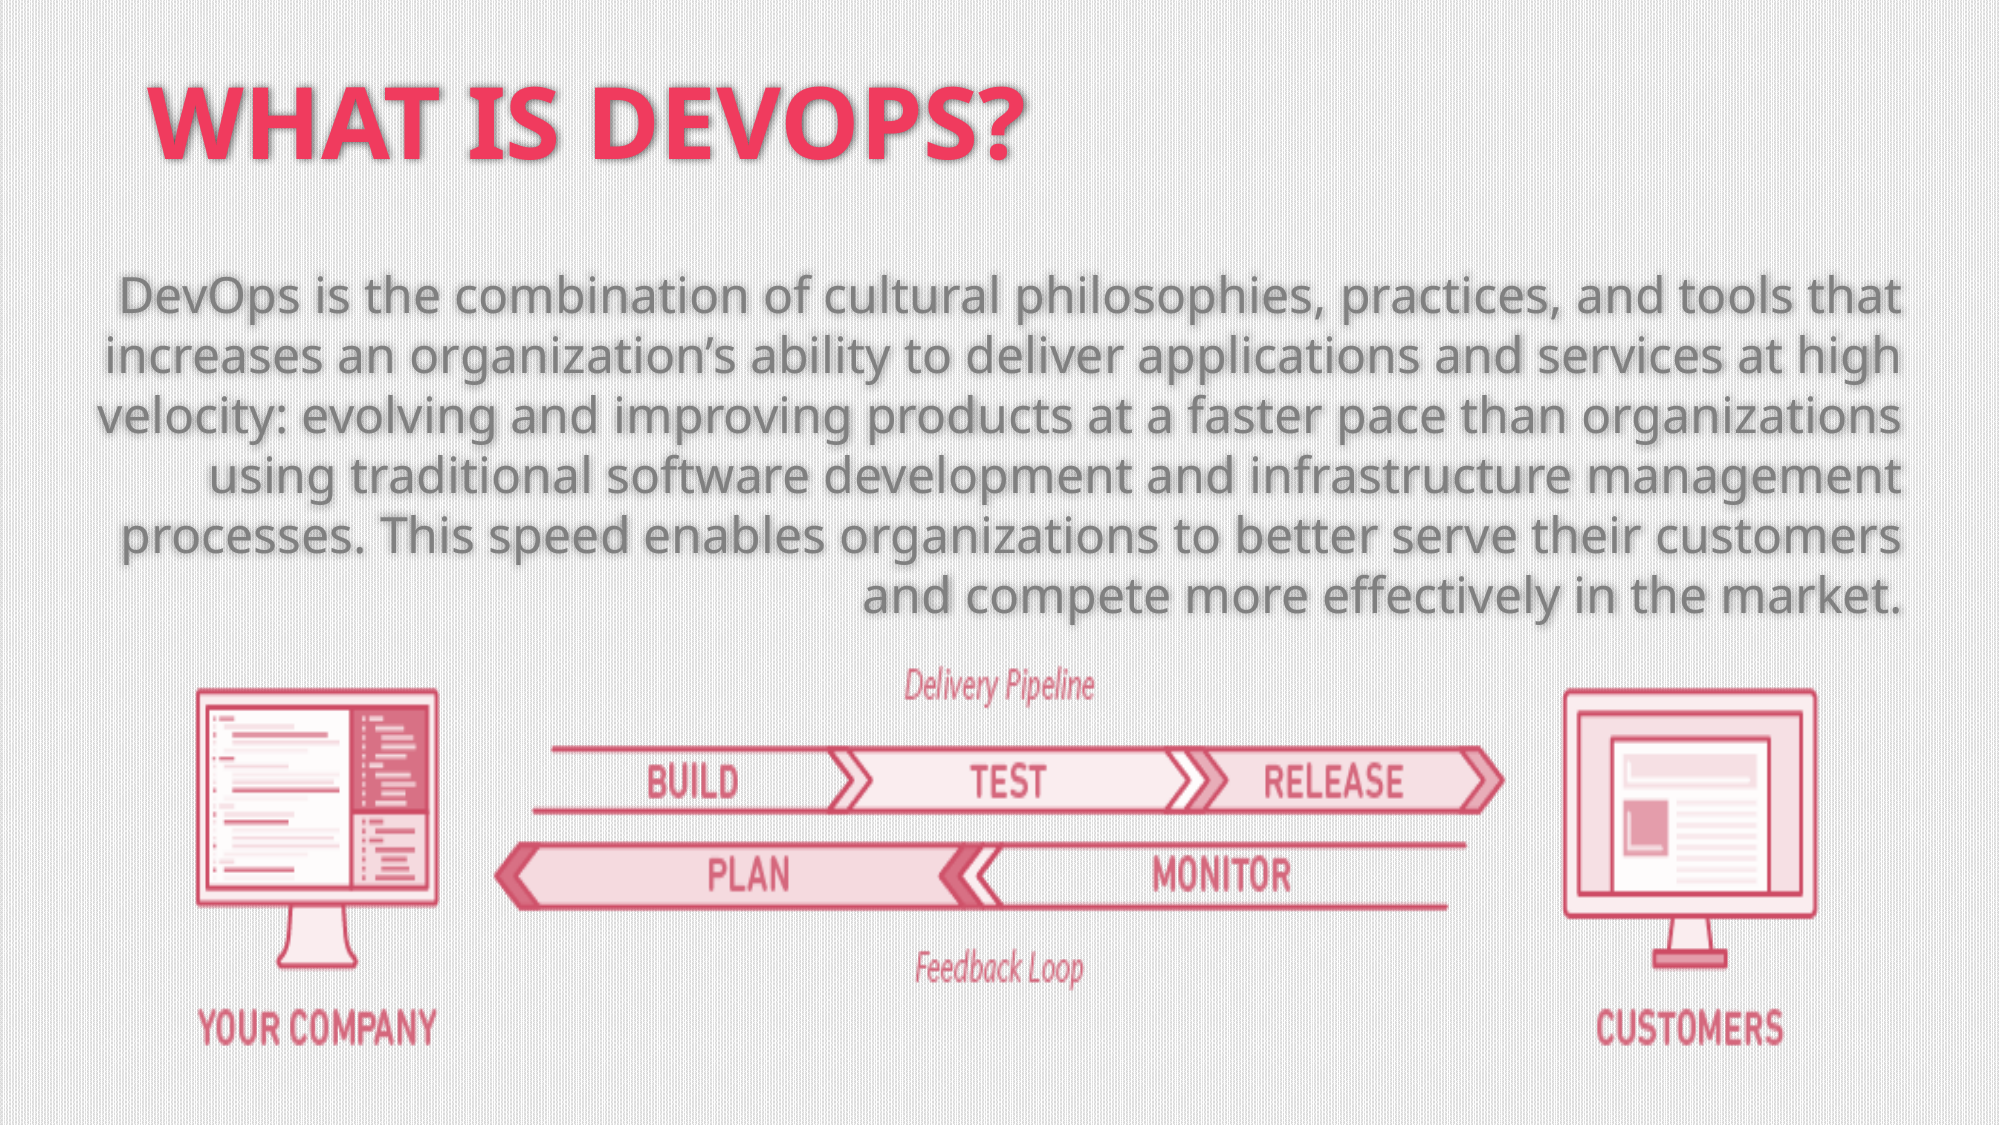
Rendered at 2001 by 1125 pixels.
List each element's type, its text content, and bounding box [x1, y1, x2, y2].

list DevOps is the combination of cultural philosophies, practices, and tools that increases an organization’s ability to deliver applications and services at high velocity: evolving and improving products at a faster pace than organizations using traditional software development and infrastructure management processes. This speed enables organizations to better serve their customers and compete more effectively in the market. [57, 256, 1919, 615]
picture [57, 615, 1943, 1098]
title WHAT IS DEVOPS? [132, 22, 1866, 188]
